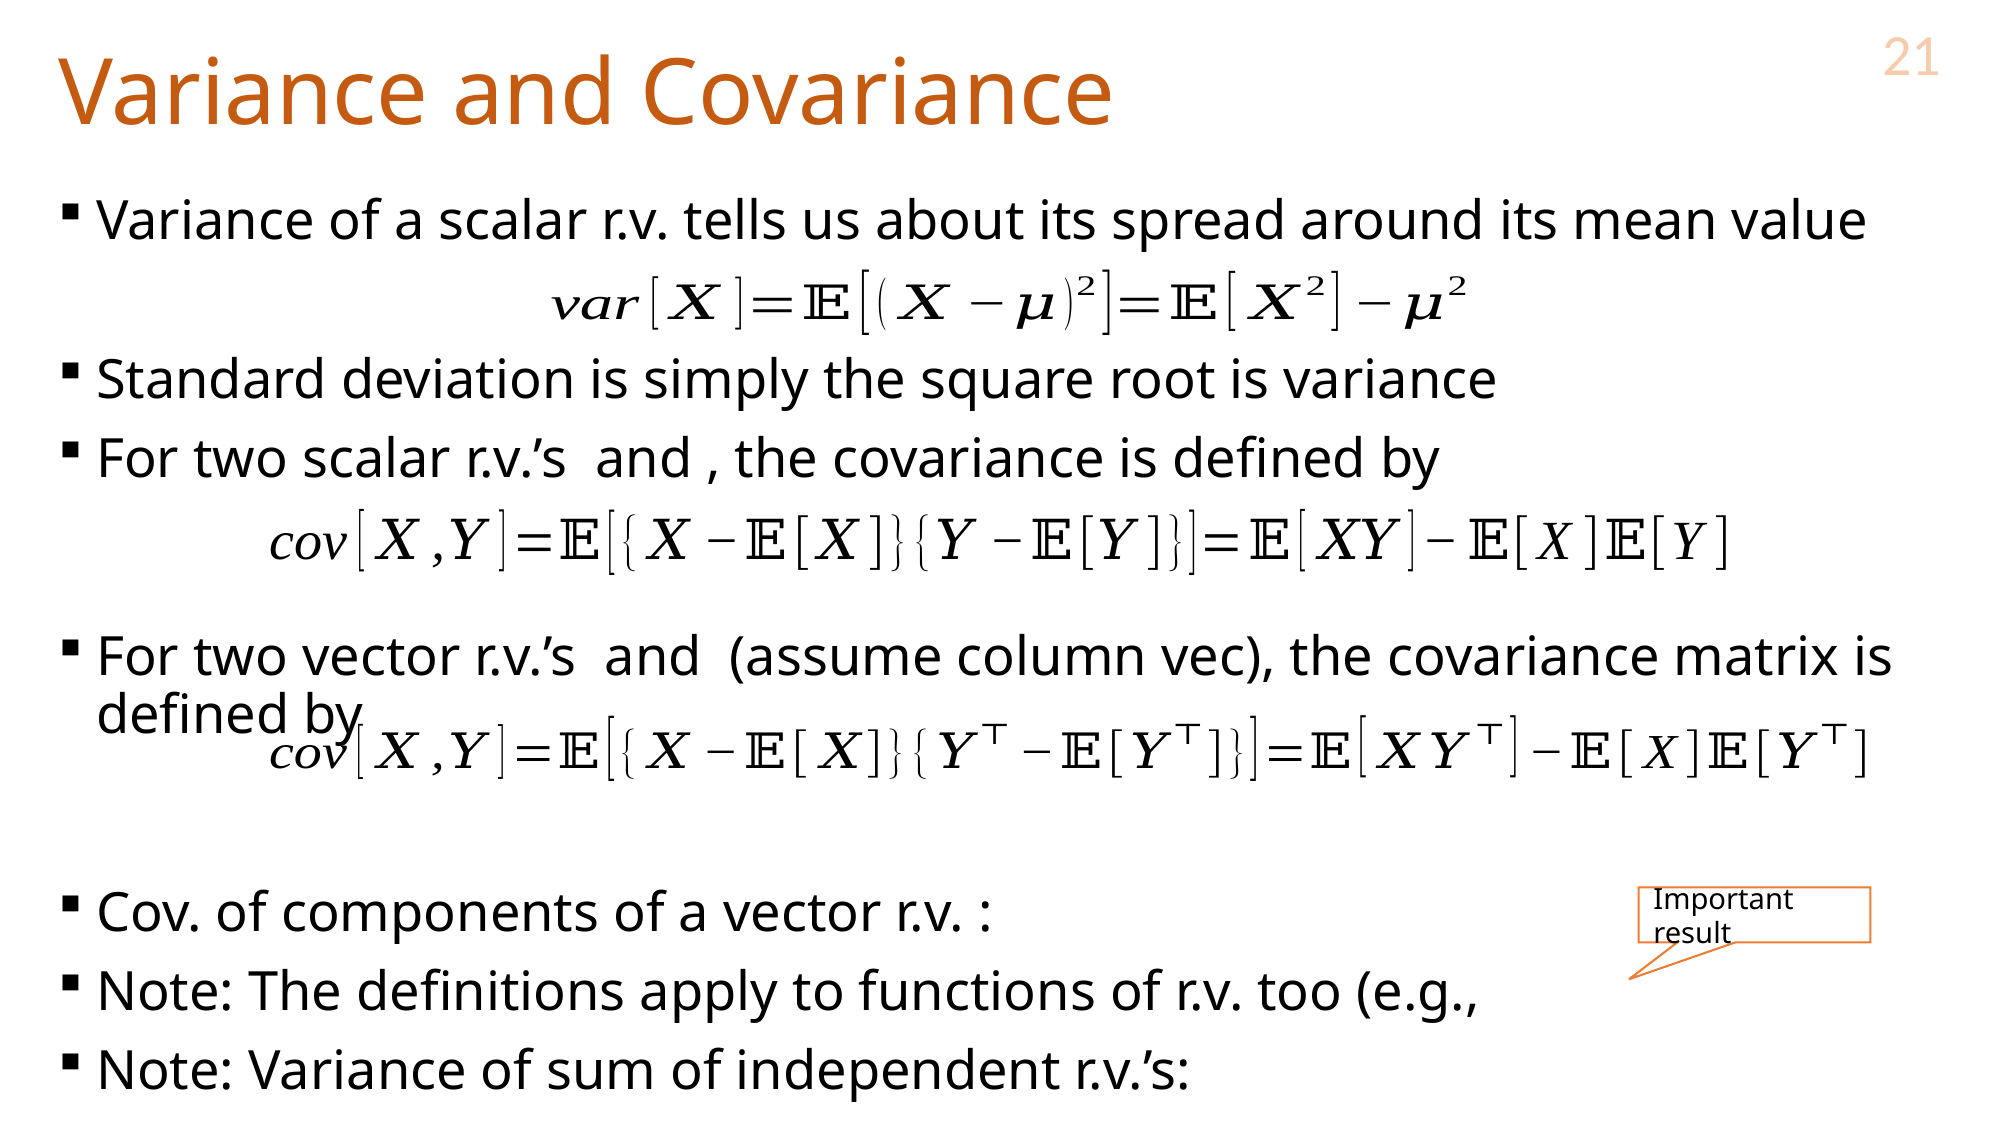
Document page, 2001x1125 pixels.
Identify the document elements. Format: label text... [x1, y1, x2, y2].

slide_number 21 [1857, 22, 1957, 83]
text_box Important result [1628, 886, 1872, 981]
title Variance and Covariance [43, 27, 1970, 163]
